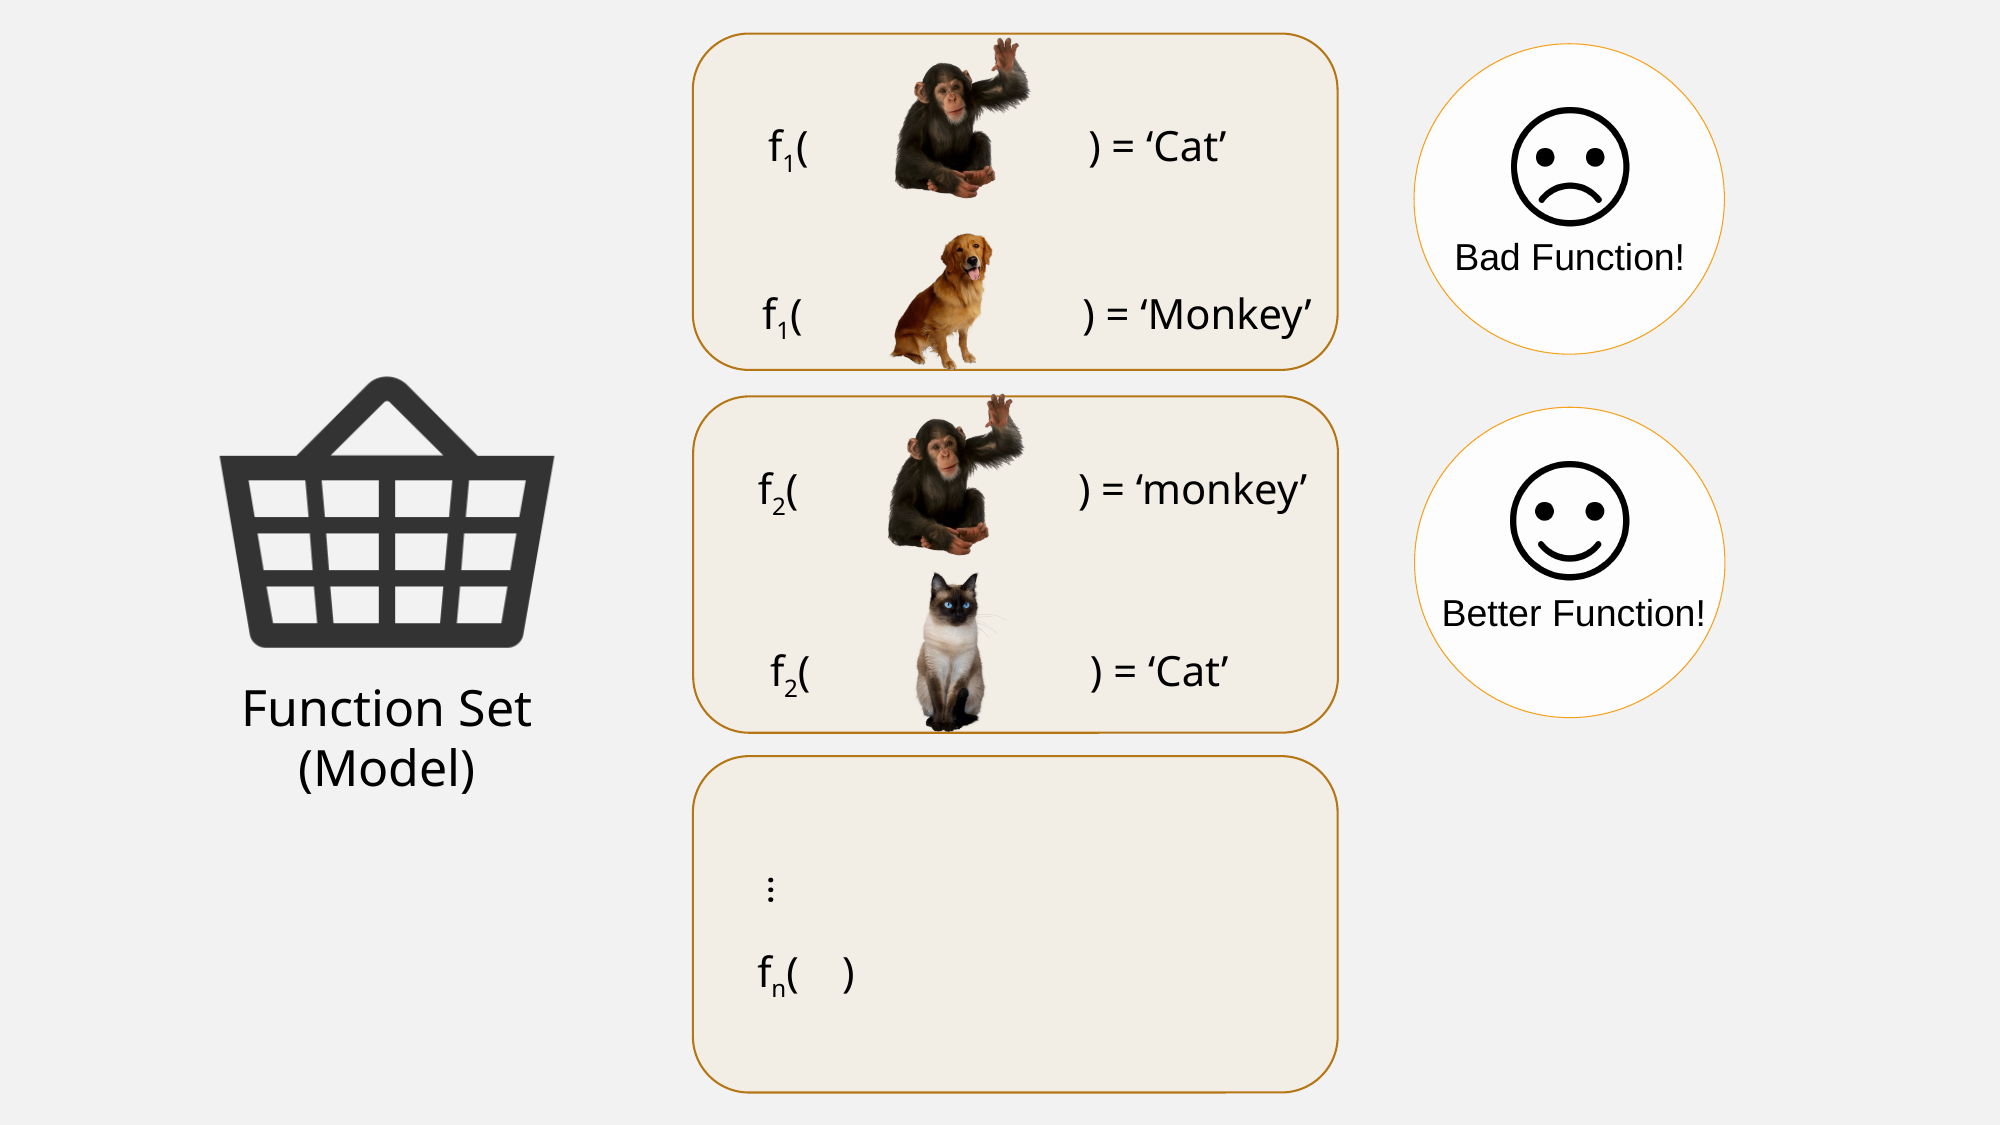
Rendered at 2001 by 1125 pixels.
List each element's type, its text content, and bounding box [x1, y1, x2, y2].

text_box [691, 755, 1339, 1094]
text_box … [738, 860, 814, 914]
picture [191, 317, 583, 709]
text_box f1( ) = ‘Cat’ [1056, 112, 1242, 185]
text_box f1( ) = ‘Monkey’ [747, 280, 888, 352]
picture [1494, 445, 1645, 596]
text_box f2( ) = ‘monkey’ [743, 455, 886, 528]
text_box f1( ) = ‘Monkey’ [993, 280, 1327, 352]
text_box Better Function! [1426, 581, 1722, 642]
text_box [1413, 43, 1725, 285]
text_box f2( ) = ‘monkey’ [1050, 455, 1323, 528]
text_box [1435, 642, 1704, 719]
text_box [692, 395, 1339, 734]
picture [892, 36, 1056, 199]
text_box [691, 32, 1339, 371]
picture [913, 569, 1006, 733]
text_box f2( ) = ‘Cat’ [755, 637, 913, 710]
text_box fn( ) [742, 938, 881, 1010]
text_box [1414, 406, 1726, 623]
text_box Function Set (Model) [226, 709, 548, 804]
picture [1494, 91, 1645, 242]
picture [888, 233, 993, 371]
text_box f1( ) = ‘Cat’ [753, 112, 892, 185]
text_box Bad Function! [1439, 225, 1701, 286]
text_box f2( ) = ‘Cat’ [1006, 637, 1244, 710]
picture [886, 392, 1050, 556]
text_box [1440, 286, 1699, 355]
